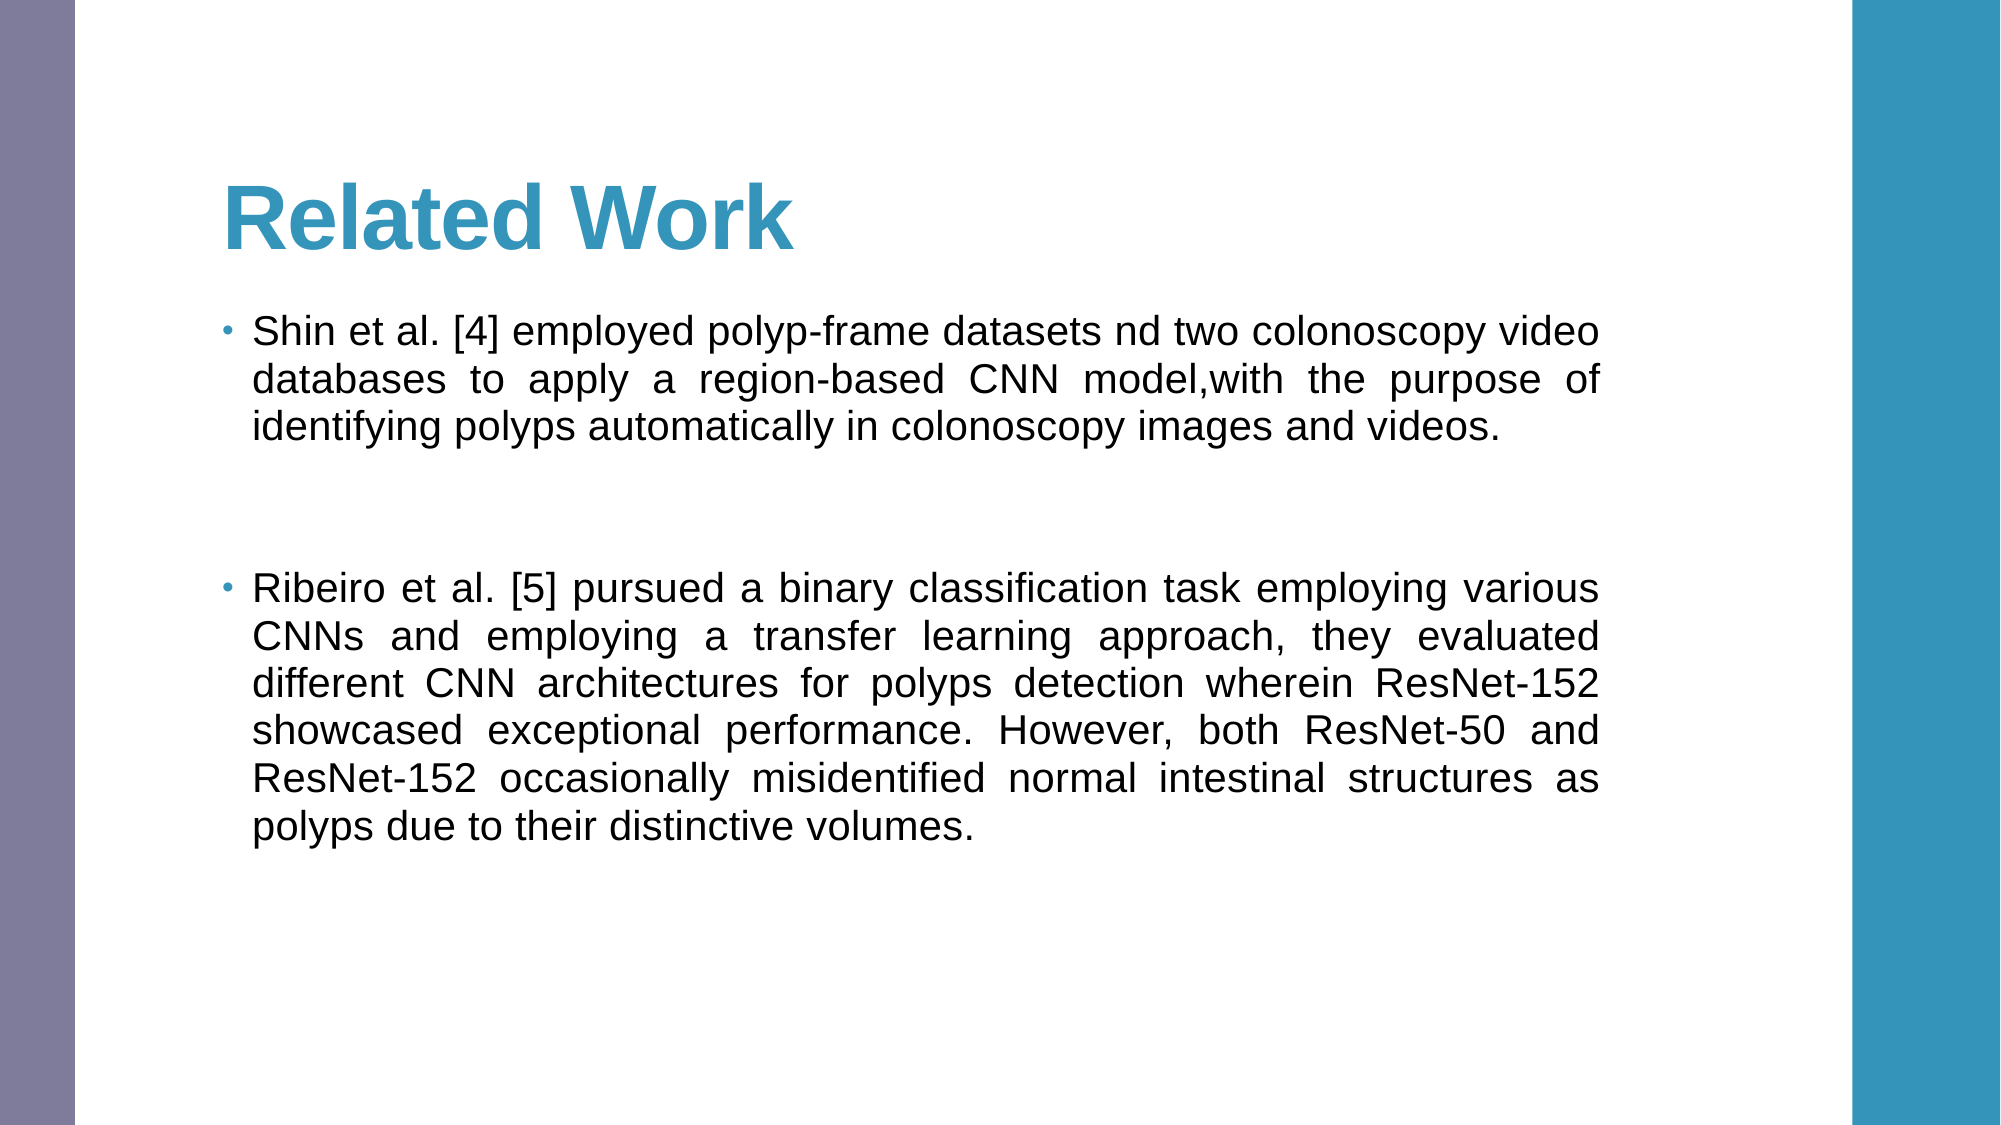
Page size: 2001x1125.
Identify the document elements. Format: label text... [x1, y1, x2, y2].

title Related Work [206, 48, 1797, 278]
list Shin et al. [4] employed polyp-frame datasets nd two colonoscopy video databases to apply a region-based CNN model,with the purpose of identifying polyps automatically in colonoscopy images and videos. Ribeiro et al. [5] pursued a binary classification task employing various CNNs and employing a transfer learning approach, they evaluated different CNN architectures for polyps detection wherein ResNet-152 showcased exceptional performance. However, both ResNet-50 and ResNet-152 occasionally misidentified normal intestinal structures as polyps due to their distinctive volumes. [206, 299, 1617, 1014]
